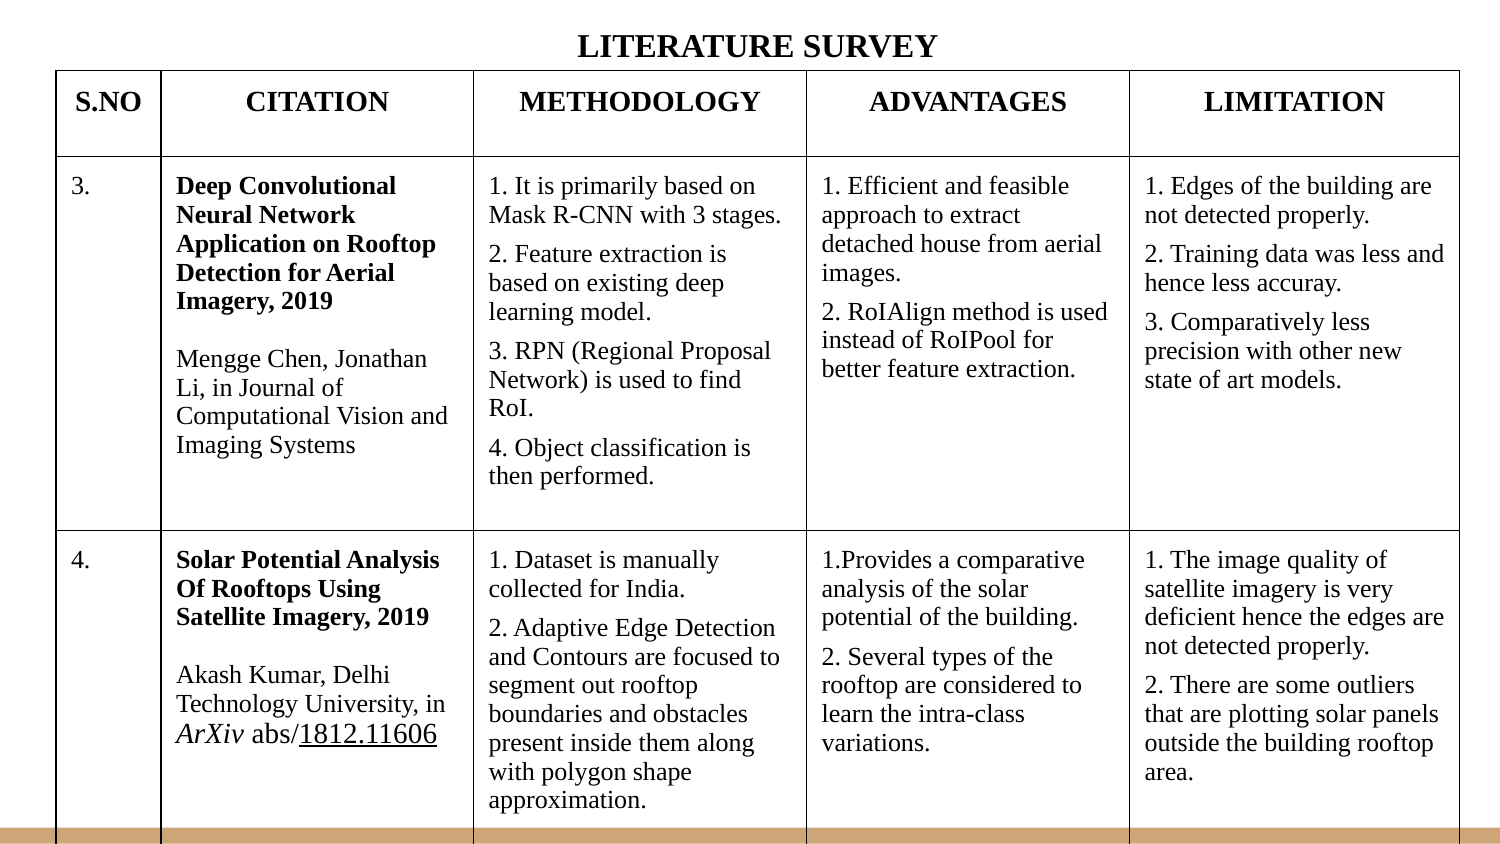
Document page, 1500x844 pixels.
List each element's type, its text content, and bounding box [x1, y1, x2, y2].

table_cell 1. The image quality of satellite imagery is very deficient hence the edges are not detected properly. 2. There are some outliers that are plotting solar panels outside the building rooftop area. [1130, 531, 1459, 844]
table_header METHODOLOGY [474, 71, 806, 156]
table_cell 4. [57, 531, 160, 844]
text_box LITERATURE SURVEY [283, 8, 1233, 70]
table_cell 3. [57, 157, 160, 530]
table_header S.NO [57, 71, 160, 156]
table_cell 1. It is primarily based on Mask R-CNN with 3 stages. 2. Feature extraction is based on existing deep learning model. 3. RPN (Regional Proposal Network) is used to find RoI. 4. Object classification is then performed. [474, 157, 806, 530]
table_cell Deep Convolutional Neural Network Application on Rooftop Detection for Aerial Imagery, 2019 Mengge Chen, Jonathan Li, in Journal of Computational Vision and Imaging Systems [162, 157, 473, 530]
table_cell Solar Potential Analysis Of Rooftops Using Satellite Imagery, 2019 Akash Kumar, Delhi Technology University, in ArXiv abs/1812.11606 [162, 531, 473, 844]
table_header LIMITATION [1130, 71, 1459, 156]
table_cell 1. Efficient and feasible approach to extract detached house from aerial images. 2. RoIAlign method is used instead of RoIPool for better feature extraction. [807, 157, 1129, 530]
table_header ADVANTAGES [807, 71, 1129, 156]
table_header CITATION [162, 71, 473, 156]
table_cell 1. Edges of the building are not detected properly. 2. Training data was less and hence less accuray. 3. Comparatively less precision with other new state of art models. [1130, 157, 1459, 530]
table_cell 1.Provides a comparative analysis of the solar potential of the building. 2. Several types of the rooftop are considered to learn the intra-class variations. [807, 531, 1129, 844]
table_cell 1. Dataset is manually collected for India. 2. Adaptive Edge Detection and Contours are focused to segment out rooftop boundaries and obstacles present inside them along with polygon shape approximation. [474, 531, 806, 844]
